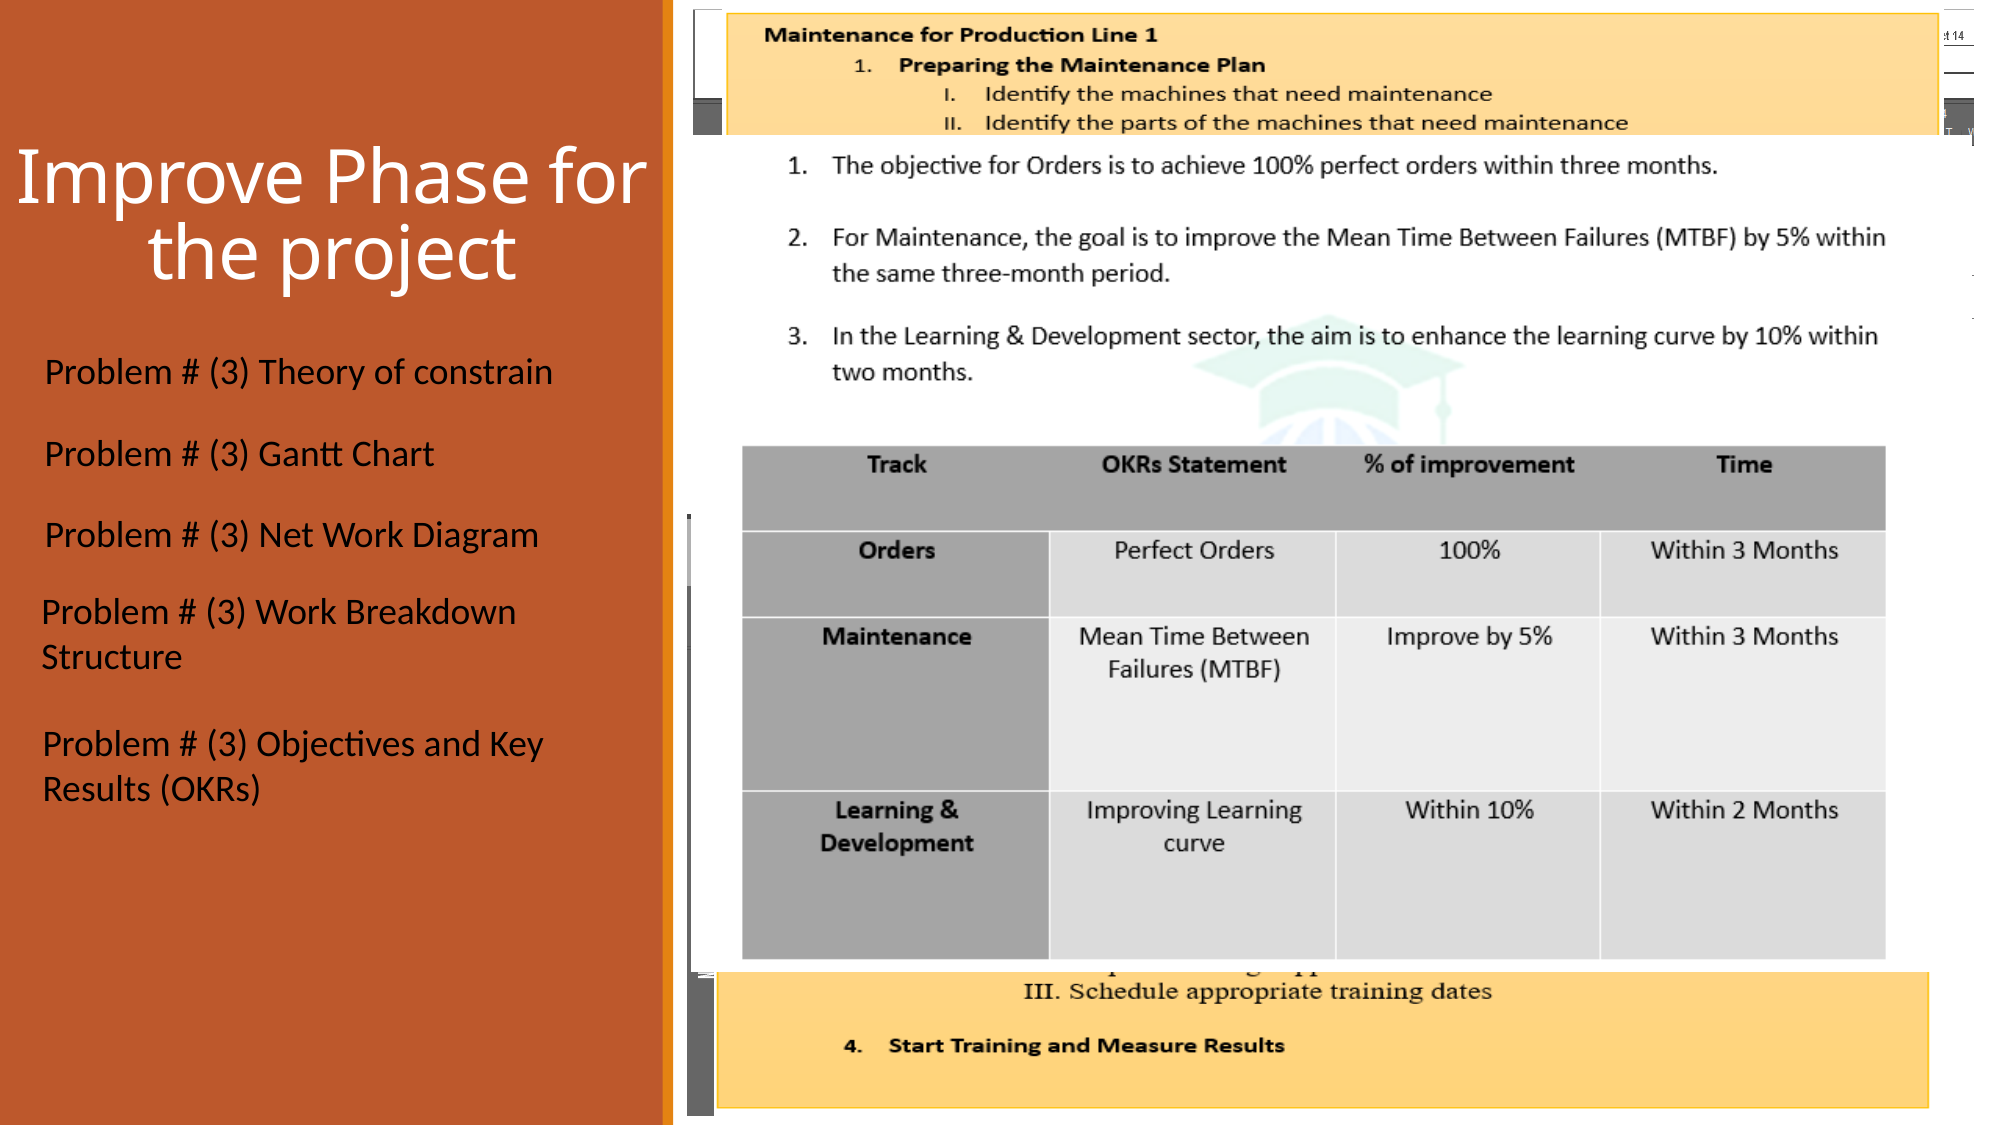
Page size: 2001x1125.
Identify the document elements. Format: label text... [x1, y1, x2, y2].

text_box Problem # (3) Net Work Diagram [30, 502, 564, 562]
picture [686, 7, 1974, 1116]
text_box Improve Phase for the project [0, 134, 665, 303]
text_box Problem # (3) Work Breakdown Structure [26, 580, 665, 685]
text_box Problem # (3) Objectives and Key Results (OKRs) [27, 711, 632, 817]
text_box Problem # (3) Theory of constrain [30, 340, 578, 400]
text_box Problem # (3) Gantt Chart [29, 421, 459, 481]
